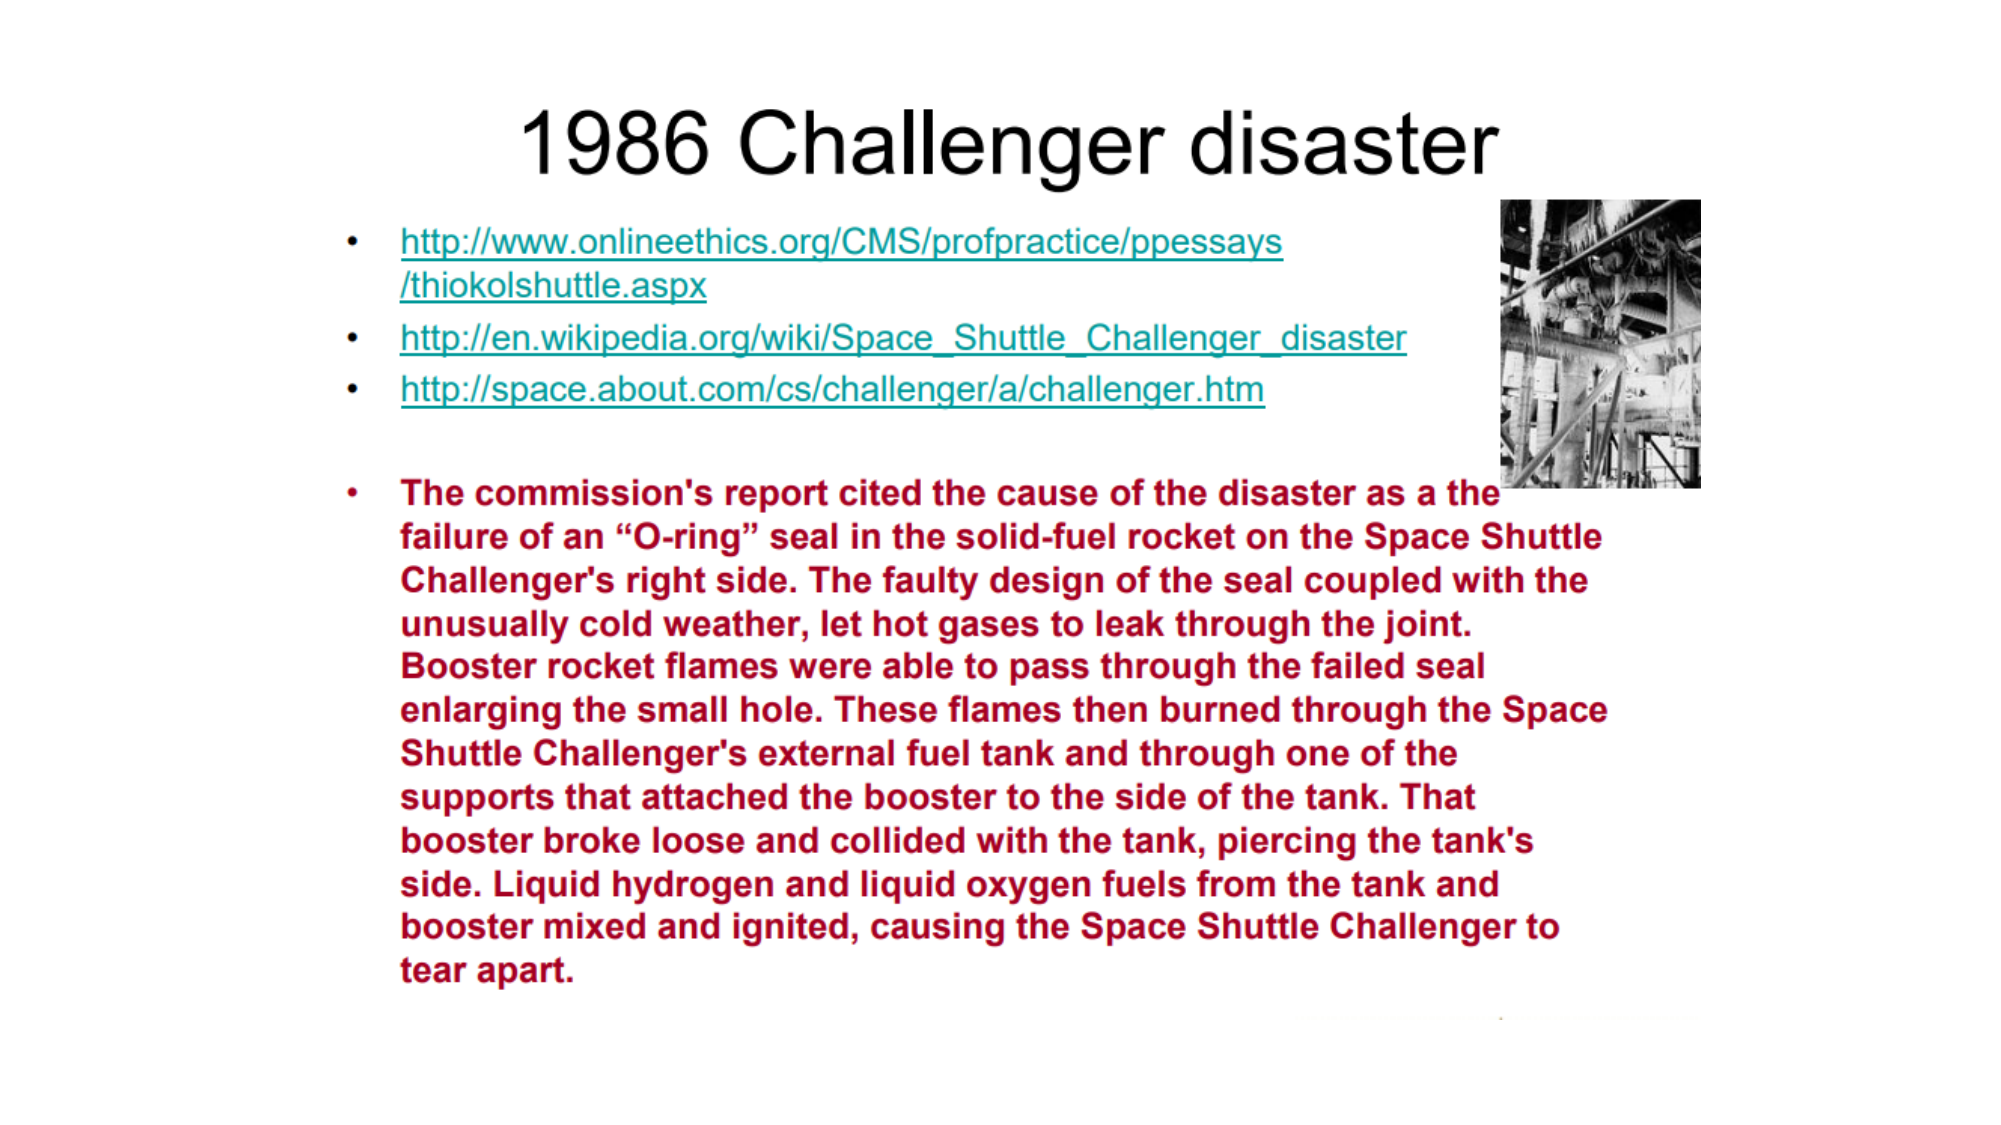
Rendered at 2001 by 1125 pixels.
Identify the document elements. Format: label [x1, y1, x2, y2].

picture [299, 105, 1701, 1020]
